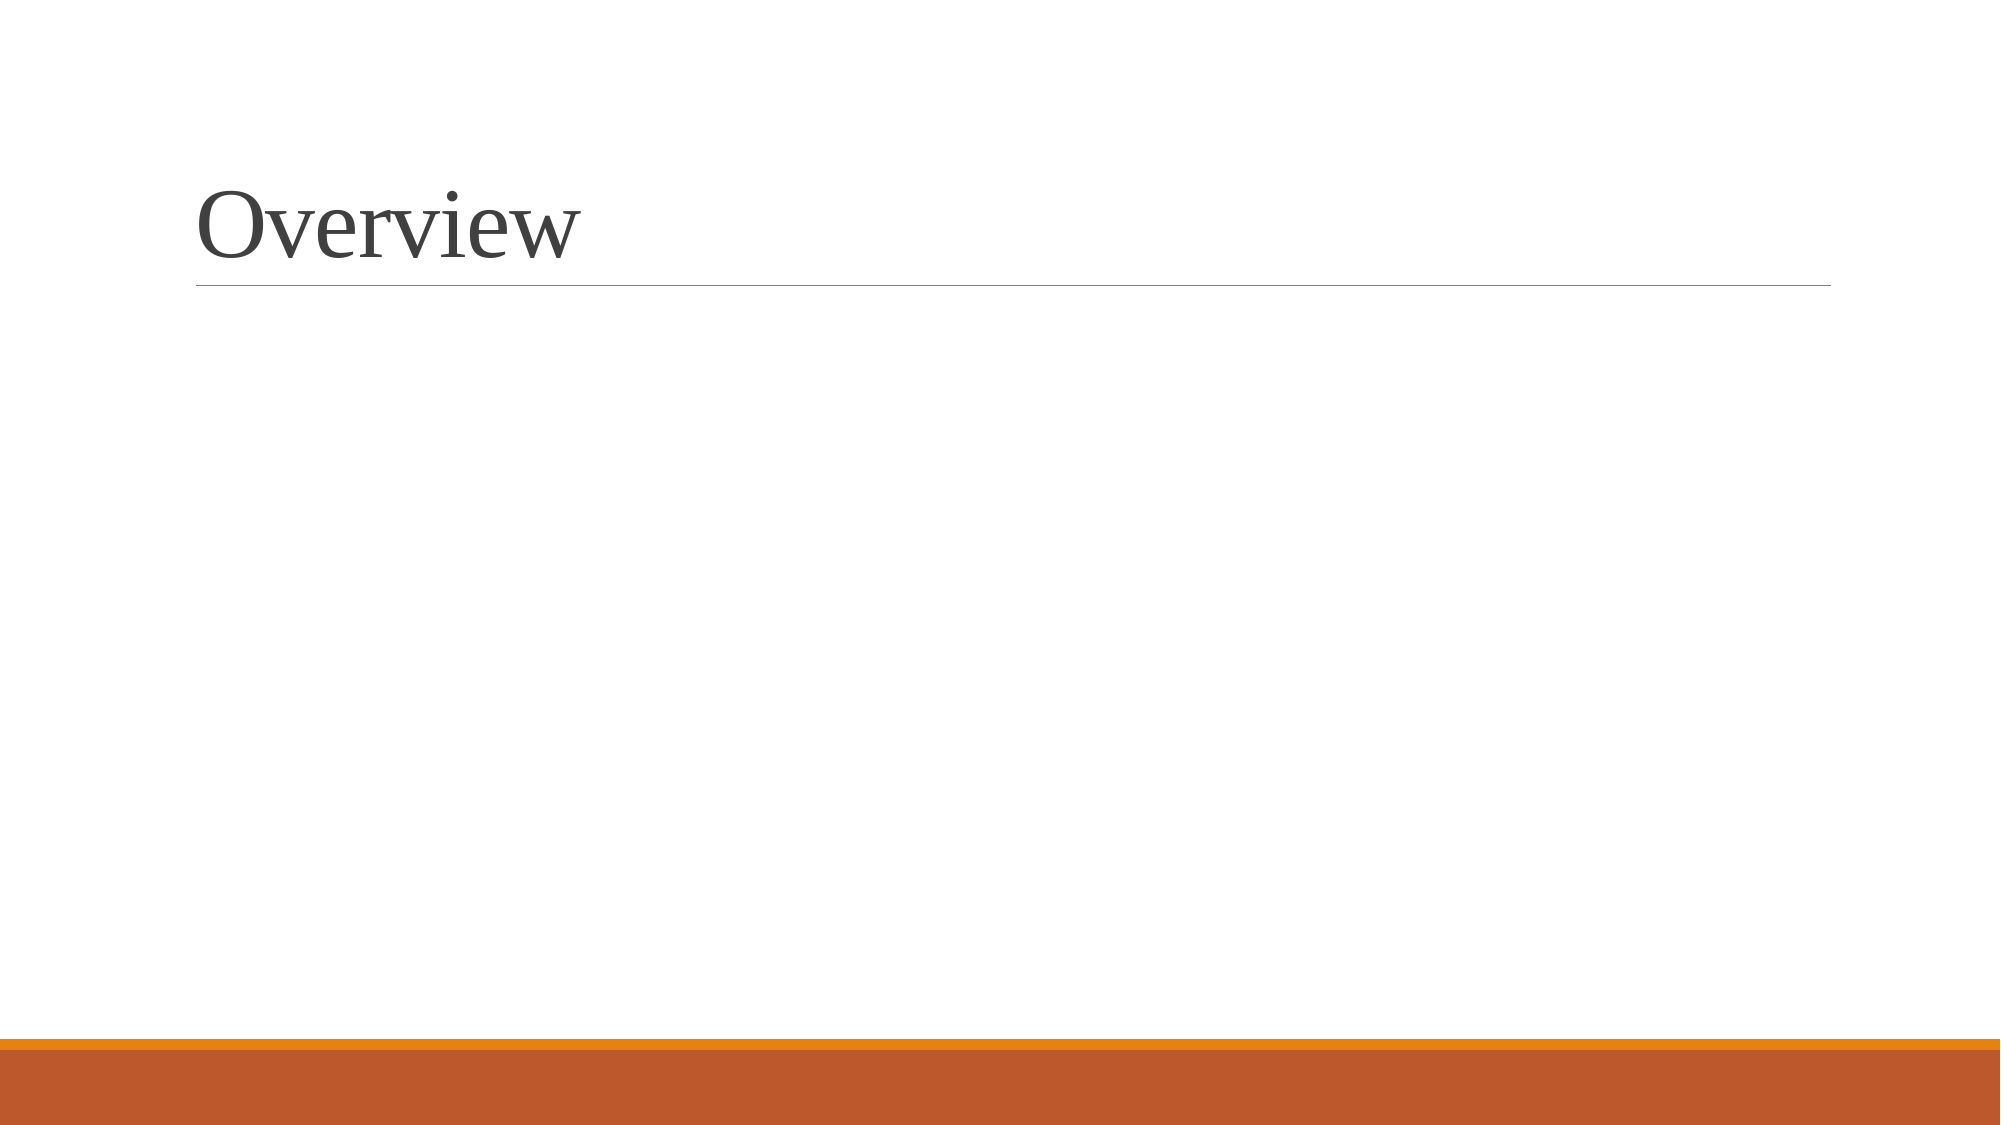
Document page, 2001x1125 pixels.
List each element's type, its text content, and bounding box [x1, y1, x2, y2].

title Overview [180, 47, 1830, 285]
